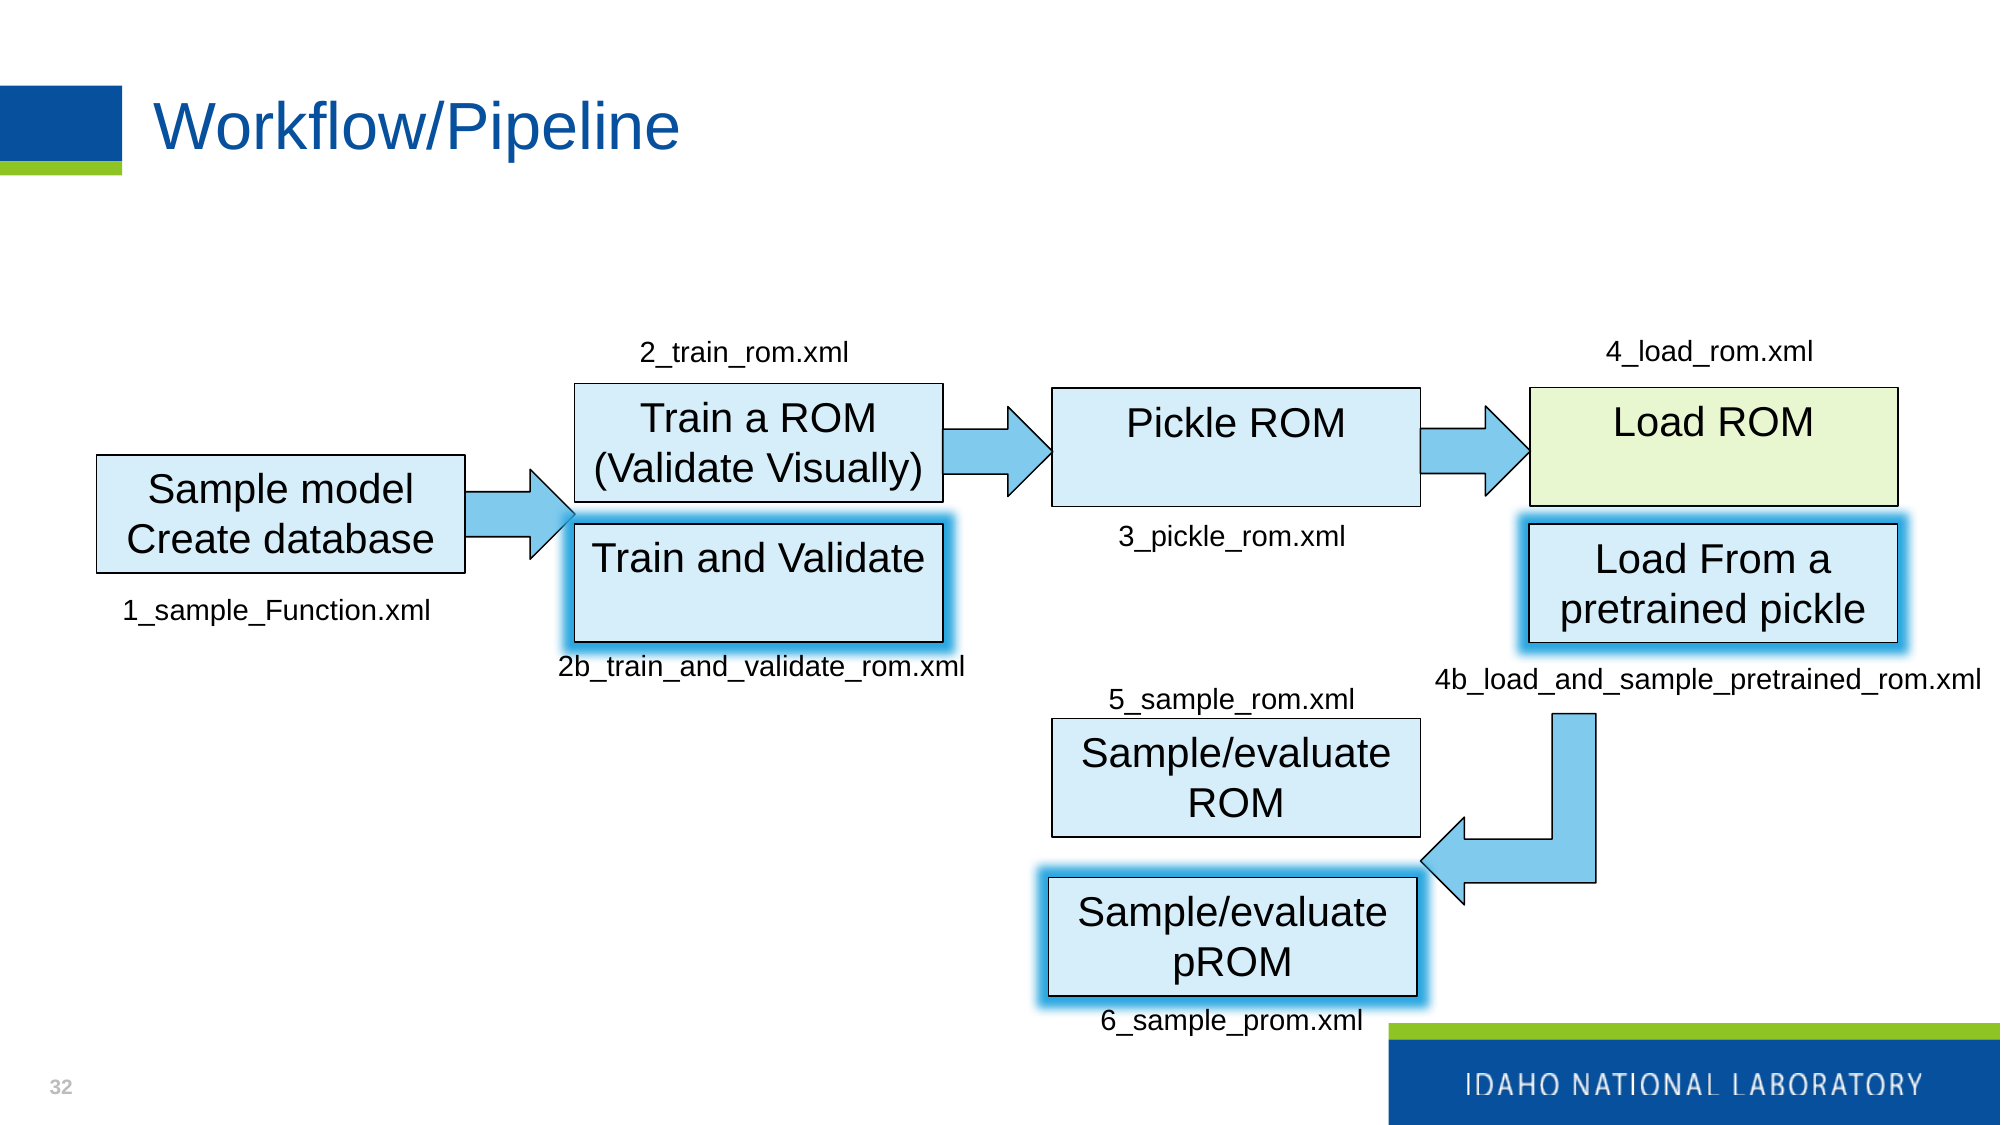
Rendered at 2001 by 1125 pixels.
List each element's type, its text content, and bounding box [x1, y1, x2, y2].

text_box 4_load_rom.xml [1493, 325, 1934, 376]
text_box 6_sample_prom.xml [1016, 993, 1457, 1044]
text_box Sample/evaluate ROM [1052, 723, 1421, 837]
slide_number 32 [25, 1065, 97, 1125]
text_box 4b_load_and_sample_pretrained_rom.xml [1377, 652, 2000, 738]
text_box [942, 406, 1053, 497]
text_box Train a ROM (Validate Visually) [574, 383, 943, 502]
text_box Sample/evaluate pROM [1048, 877, 1417, 993]
text_box Train and Validate [574, 523, 943, 640]
title Workflow/Pipeline [153, 91, 1863, 258]
text_box [1420, 406, 1531, 496]
text_box 2b_train_and_validate_rom.xml [542, 640, 983, 690]
text_box 5_sample_rom.xml [1016, 673, 1457, 723]
text_box 3_pickle_rom.xml [1016, 509, 1457, 560]
text_box Pickle ROM [1052, 388, 1421, 507]
text_box [465, 469, 567, 560]
text_box Load From a pretrained pickle [1528, 524, 1898, 643]
text_box Load ROM [1529, 387, 1899, 506]
text_box 2_train_rom.xml [564, 325, 933, 376]
text_box Sample model Create database [96, 454, 466, 574]
text_box [1421, 738, 1596, 905]
text_box 1_sample_Function.xml [96, 584, 466, 634]
